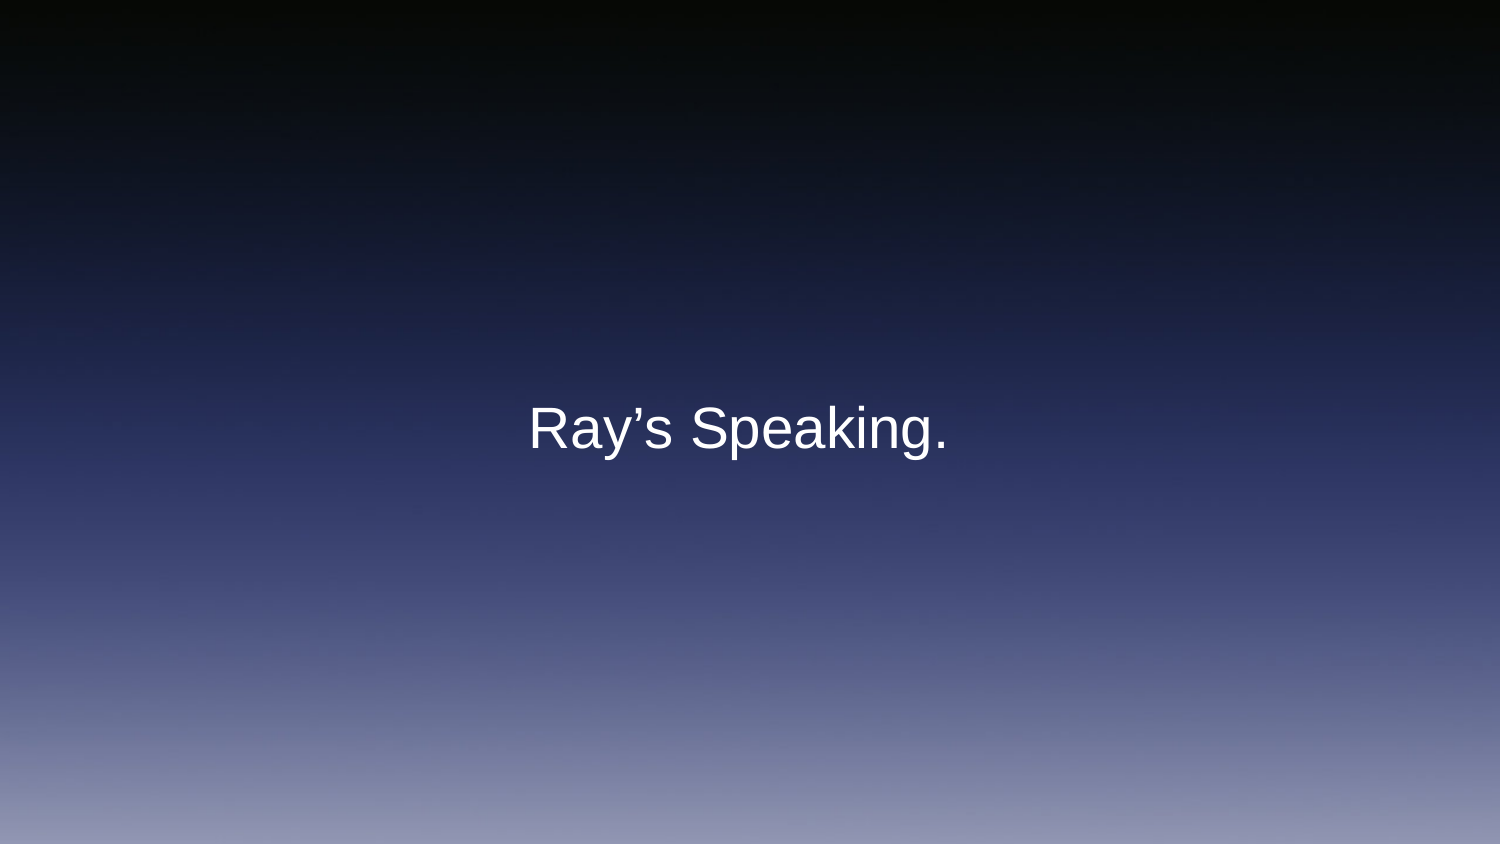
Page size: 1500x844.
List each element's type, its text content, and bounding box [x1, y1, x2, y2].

picture [0, 0, 1500, 844]
text_box Ray’s Speaking. [514, 374, 986, 469]
